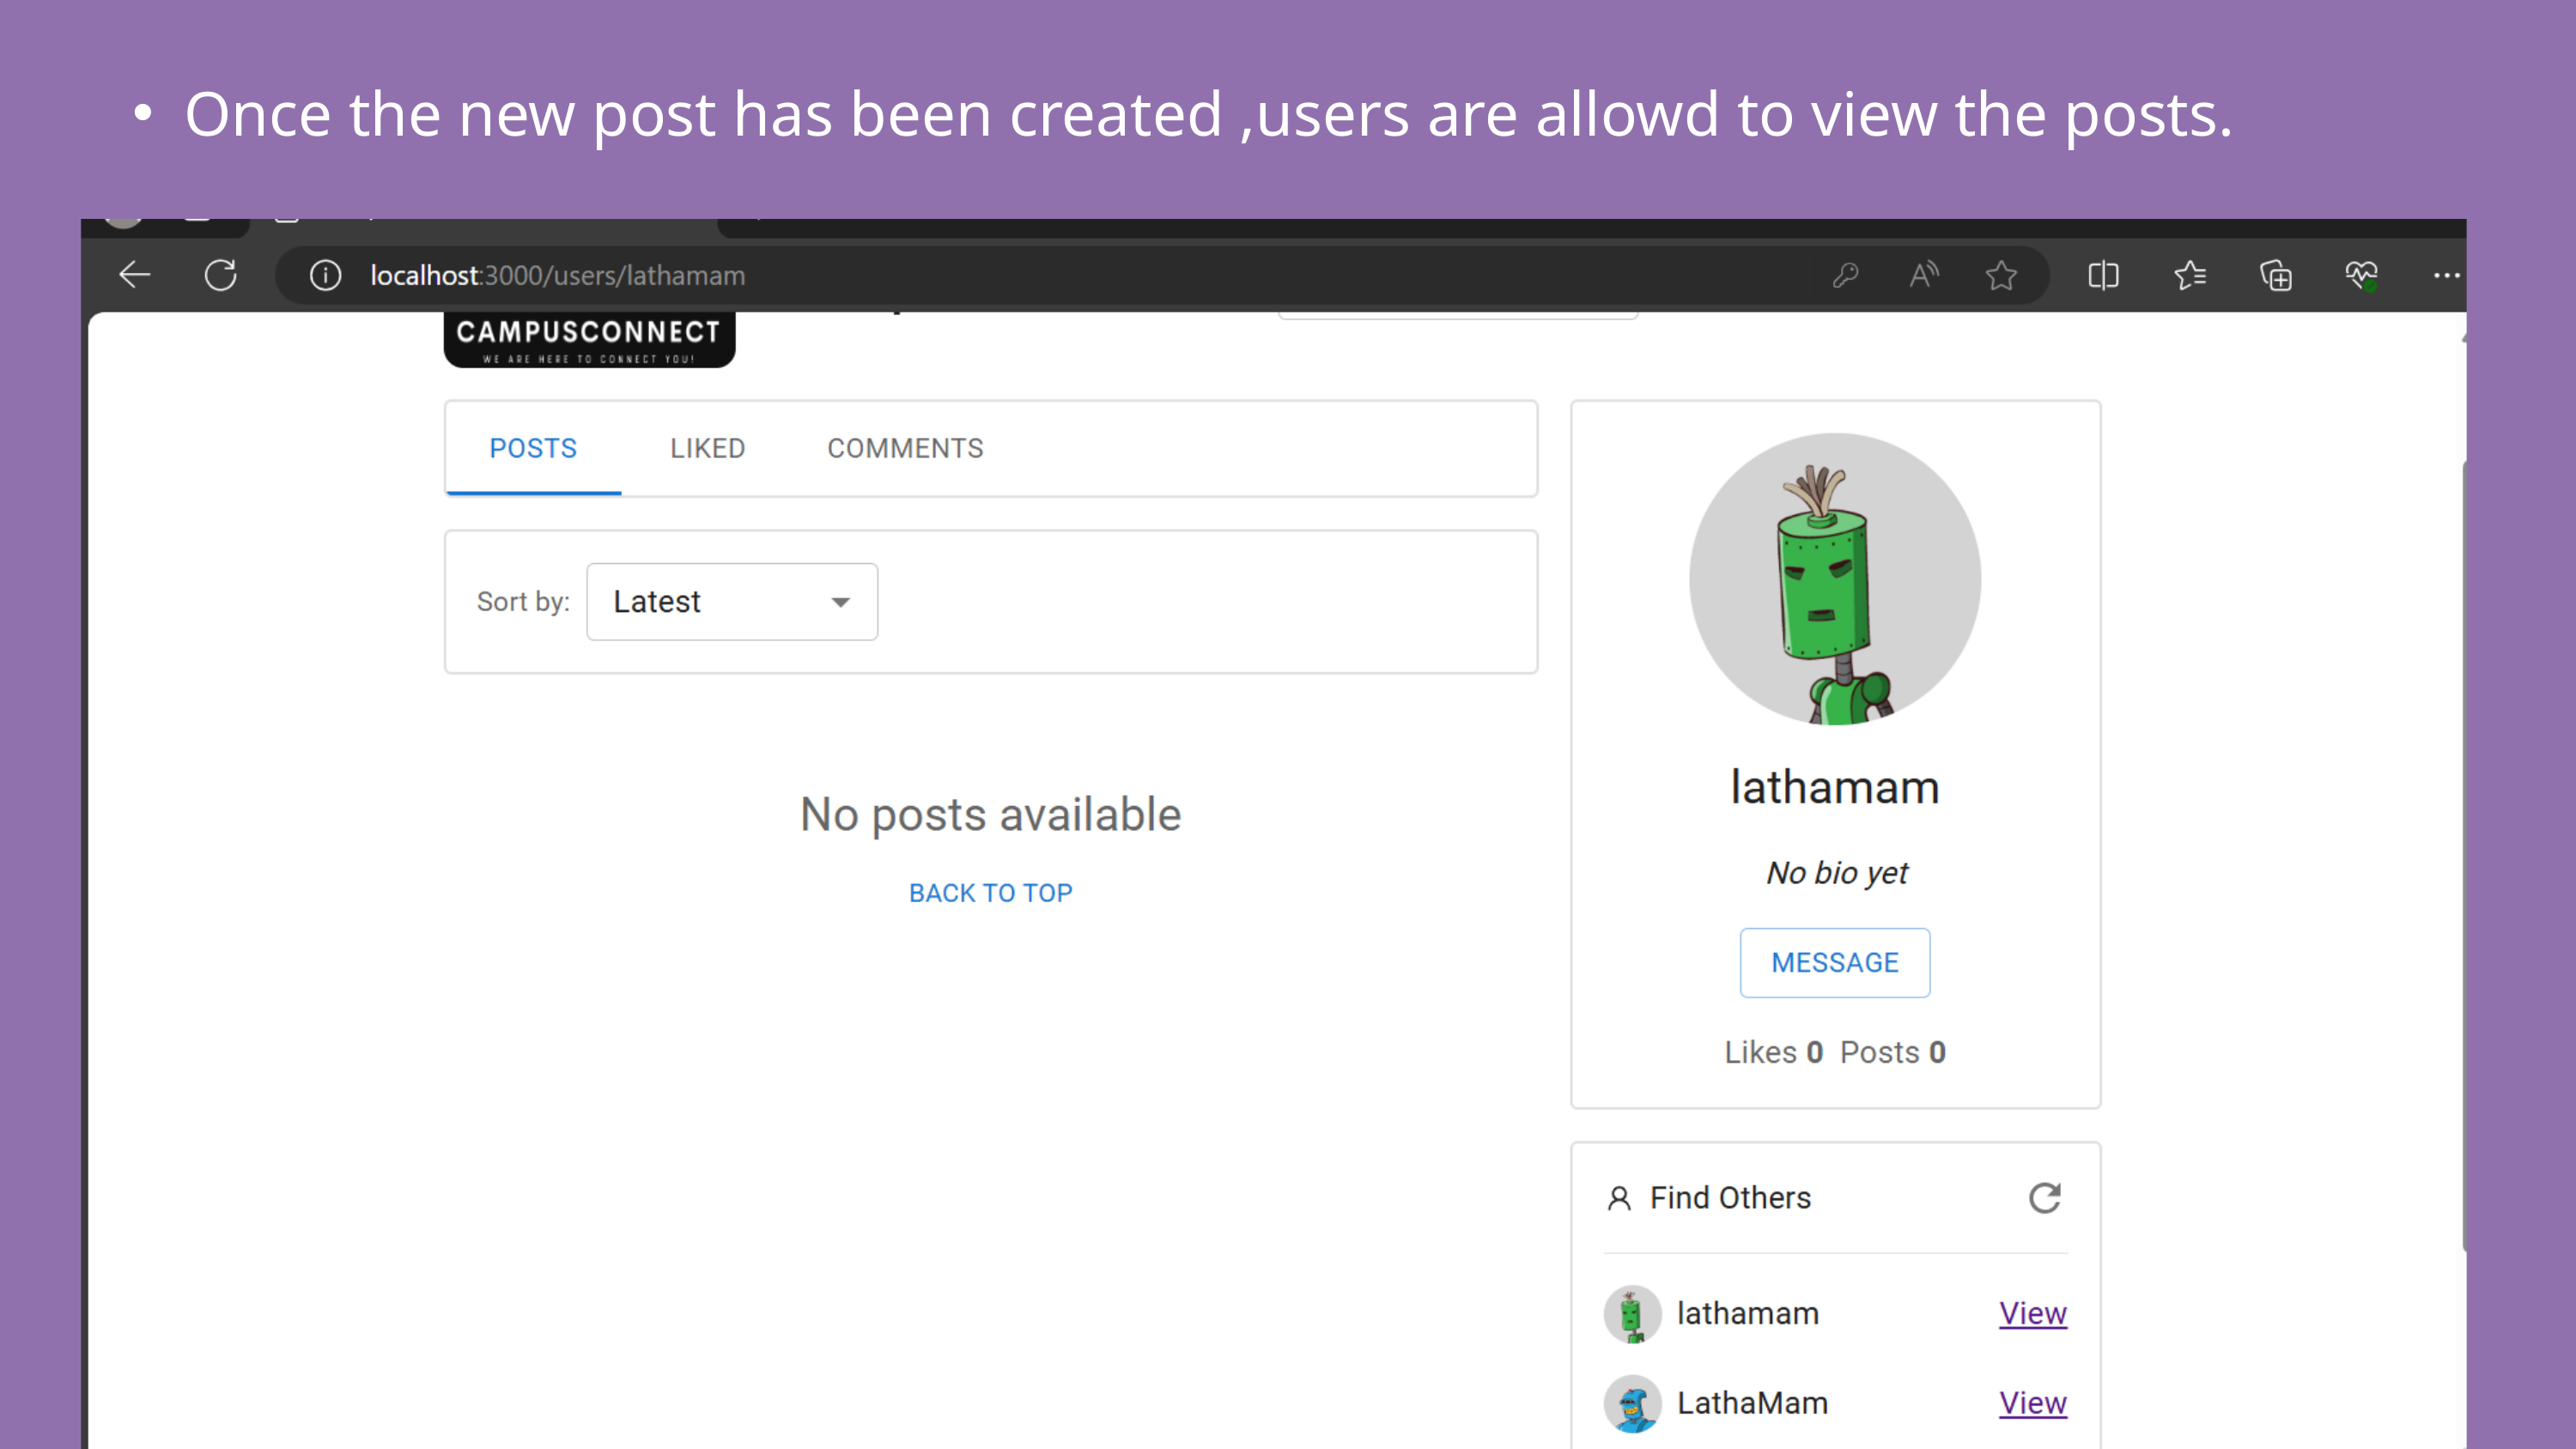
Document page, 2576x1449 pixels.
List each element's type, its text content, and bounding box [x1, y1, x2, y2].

text_box Once the new post has been created ,users are allowd to view the posts. [81, 63, 2312, 149]
text_box [81, 219, 2467, 1449]
